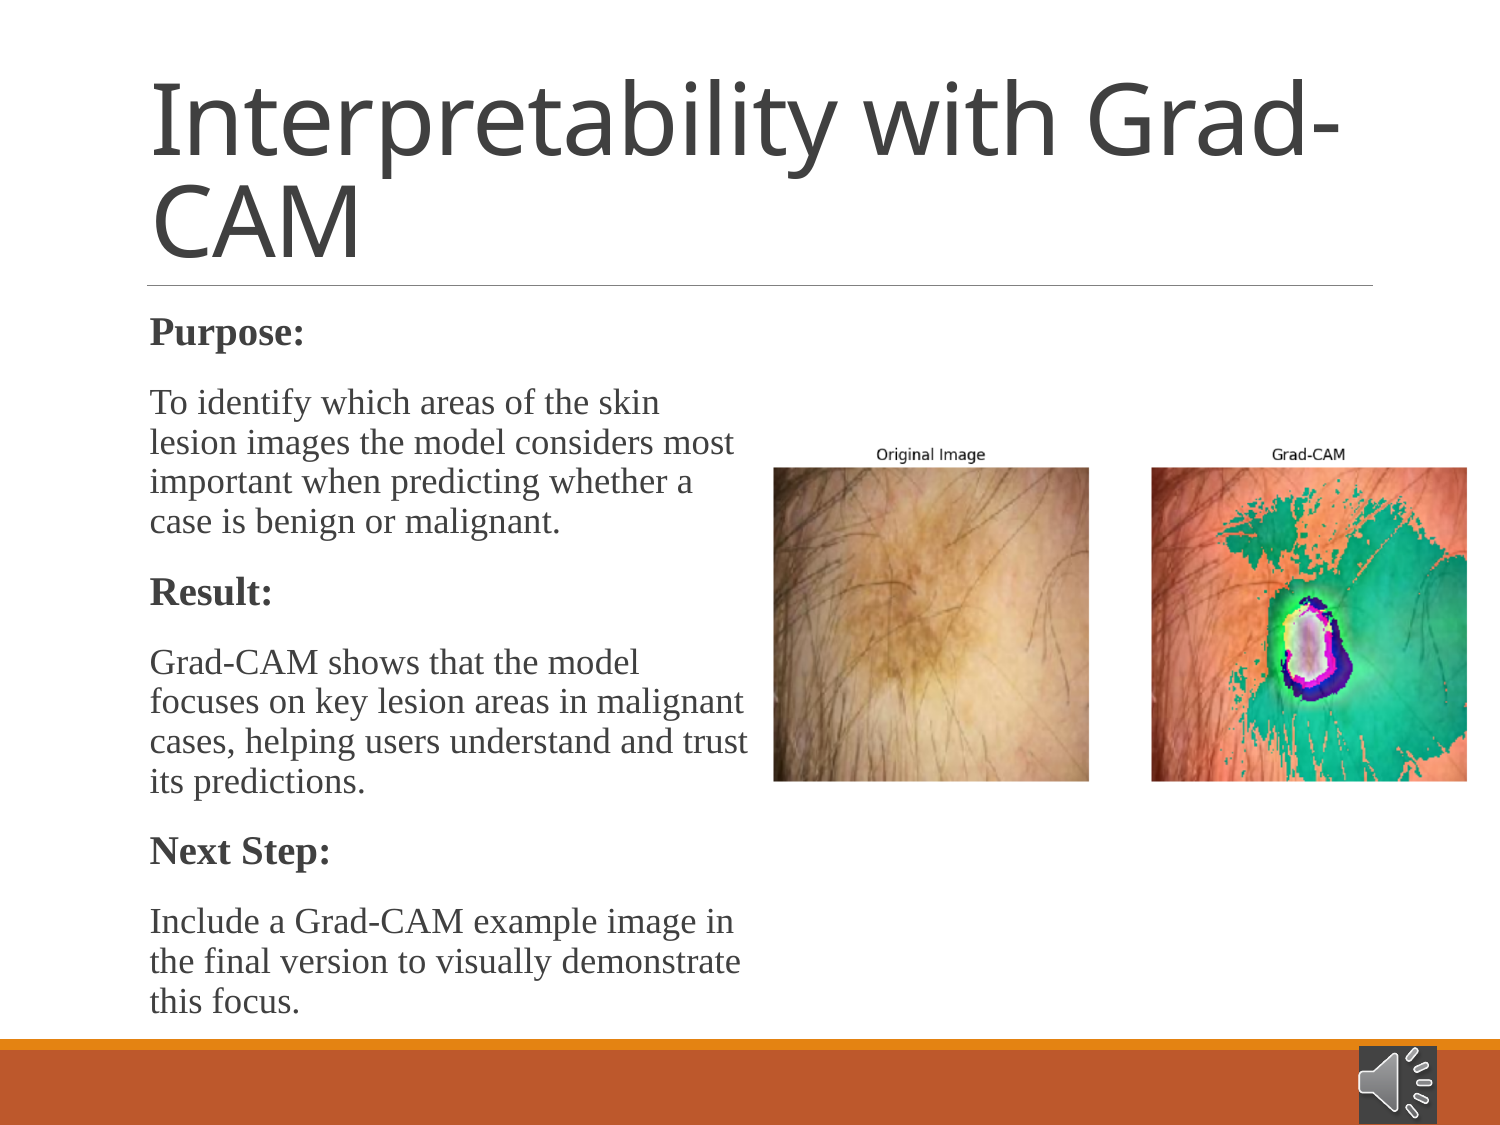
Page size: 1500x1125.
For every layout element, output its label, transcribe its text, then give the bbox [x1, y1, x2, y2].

picture [758, 437, 1487, 804]
picture [1357, 1044, 1439, 1125]
title Interpretability with Grad-CAM [135, 47, 1373, 285]
list Purpose: To identify which areas of the skin lesion images the model considers most important when predicting whether a case is benign or malignant. Result: Grad-CAM shows that the model focuses on key lesion areas in malignant cases, helping users understand and trust its predictions. Next Step: Include a Grad-CAM example image in the final version to visually demonstrate this focus. [135, 302, 750, 1035]
